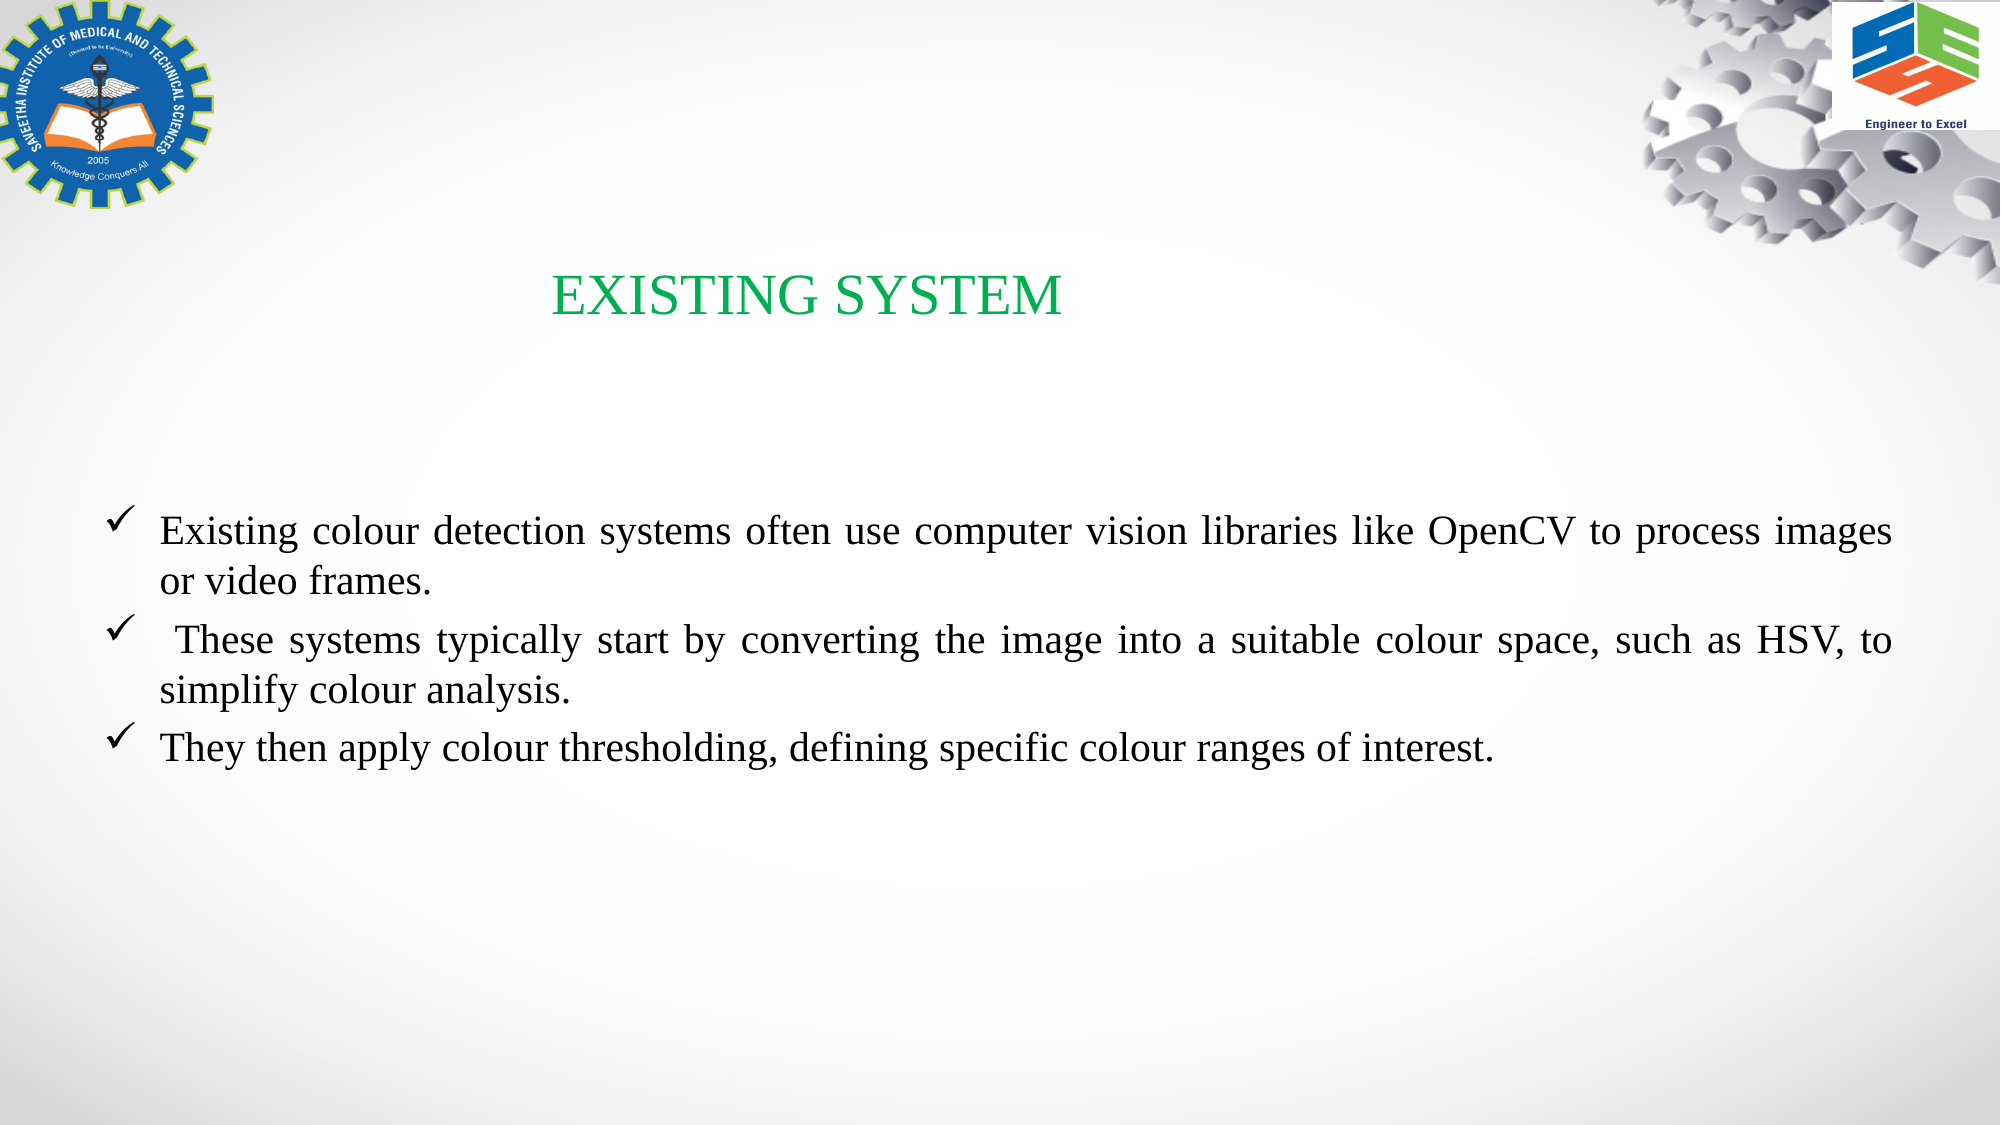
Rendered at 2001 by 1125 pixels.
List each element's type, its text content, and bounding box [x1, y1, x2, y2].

picture [0, 0, 2000, 1125]
list Existing colour detection systems often use computer vision libraries like OpenCV to process images or video frames. These systems typically start by converting the image into a suitable colour space, such as HSV, to simplify colour analysis. They then apply colour thresholding, defining specific colour ranges of interest. [88, 495, 1910, 1036]
title EXISTING SYSTEM [88, 212, 1910, 356]
